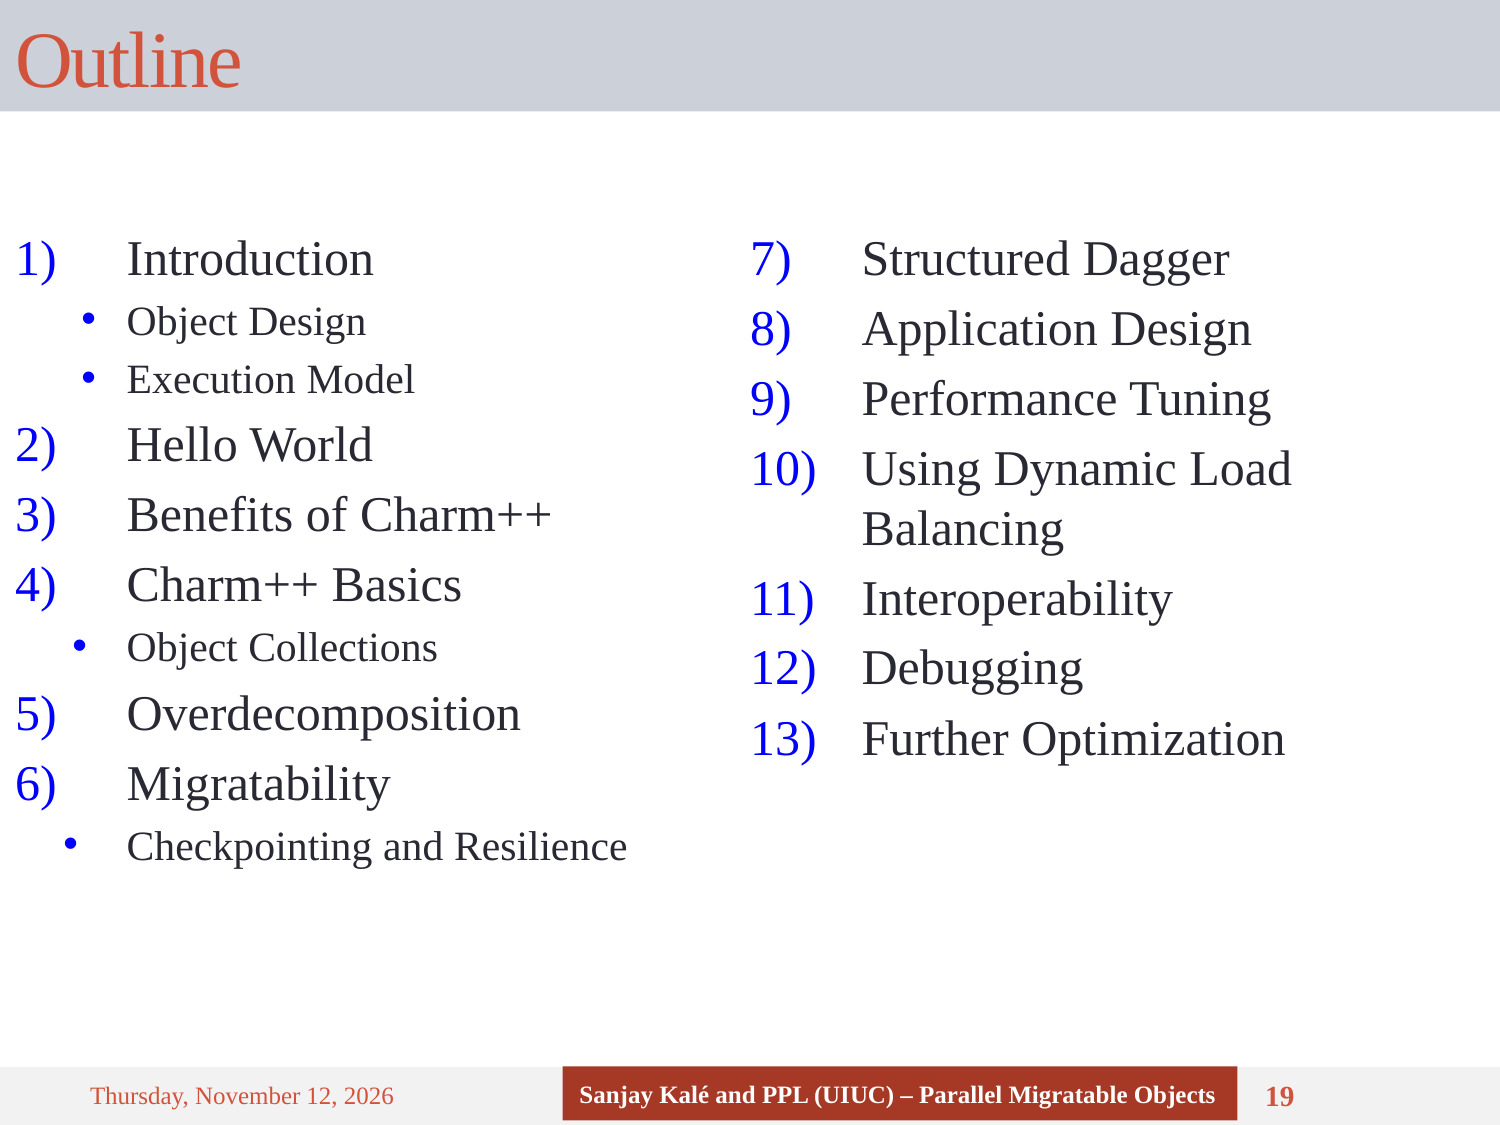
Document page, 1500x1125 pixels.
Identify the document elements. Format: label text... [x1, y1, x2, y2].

slide_number 19 [1250, 1067, 1425, 1122]
footer Sanjay Kalé and PPL (UIUC) – Parallel Migratable Objects [562, 1066, 1238, 1121]
list Introduction Object Design Execution Model Hello World Benefits of Charm++ Charm++ Basics Object Collections Overdecomposition Migratability Checkpointing and Resilience Structured Dagger Application Design Performance Tuning Using Dynamic Load Balancing Interoperability Debugging Further Optimization [0, 217, 1500, 912]
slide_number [75, 1067, 550, 1122]
title Outline [0, 0, 1500, 112]
